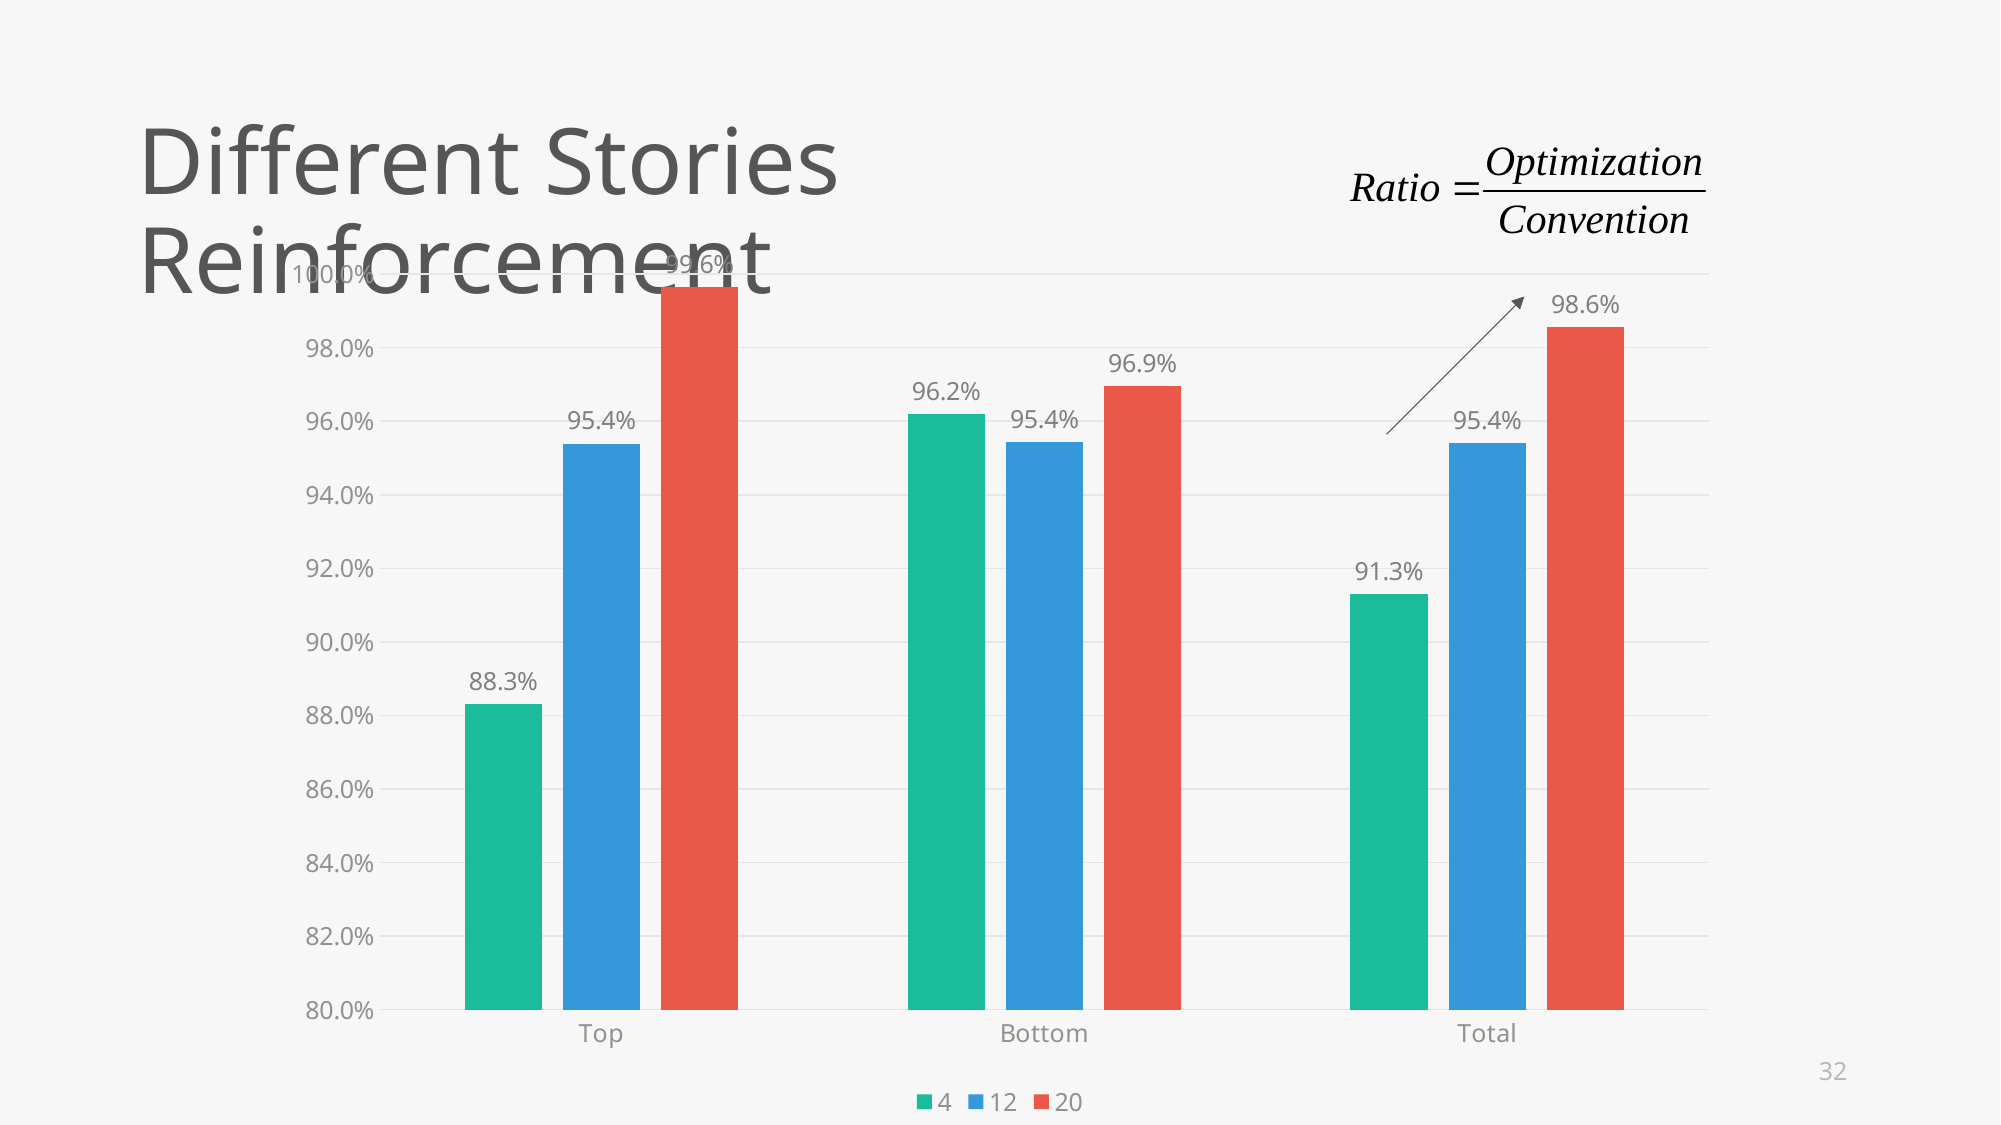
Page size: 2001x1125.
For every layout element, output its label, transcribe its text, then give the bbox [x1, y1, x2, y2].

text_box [1386, 296, 1525, 435]
slide_number 32 [1739, 1042, 1863, 1103]
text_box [1345, 139, 1710, 240]
chart [261, 239, 1739, 1125]
list Different Stories Reinforcement [137, 108, 1346, 324]
